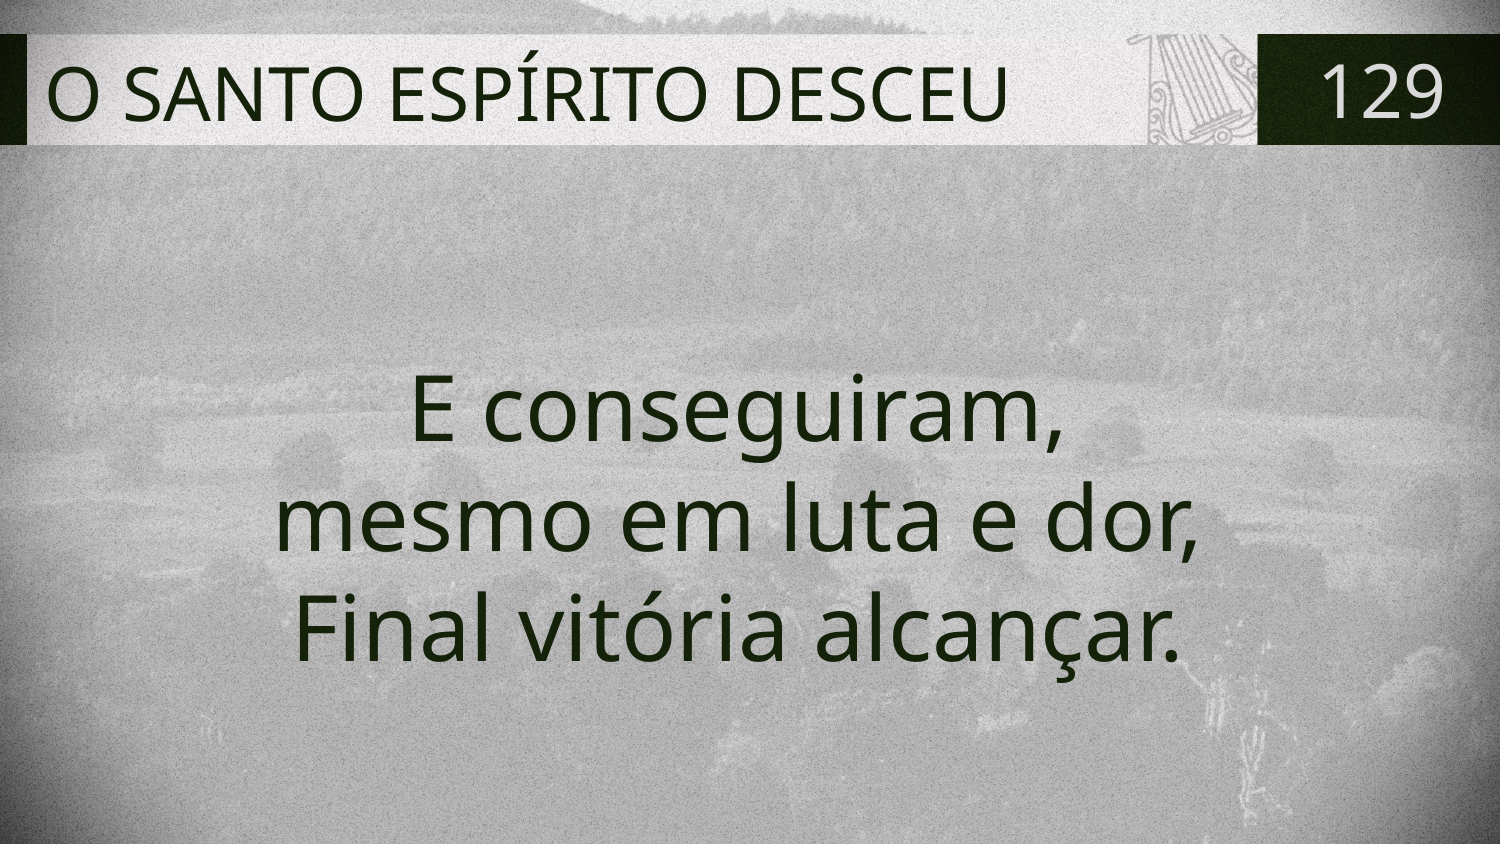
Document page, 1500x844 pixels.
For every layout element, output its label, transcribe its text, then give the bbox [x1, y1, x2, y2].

list E conseguiram, mesmo em luta e dor, Final vitória alcançar. [0, 185, 1500, 844]
title O SANTO ESPÍRITO DESCEU [29, 33, 1258, 151]
picture [0, 0, 1500, 185]
list 129 [1281, 36, 1483, 143]
